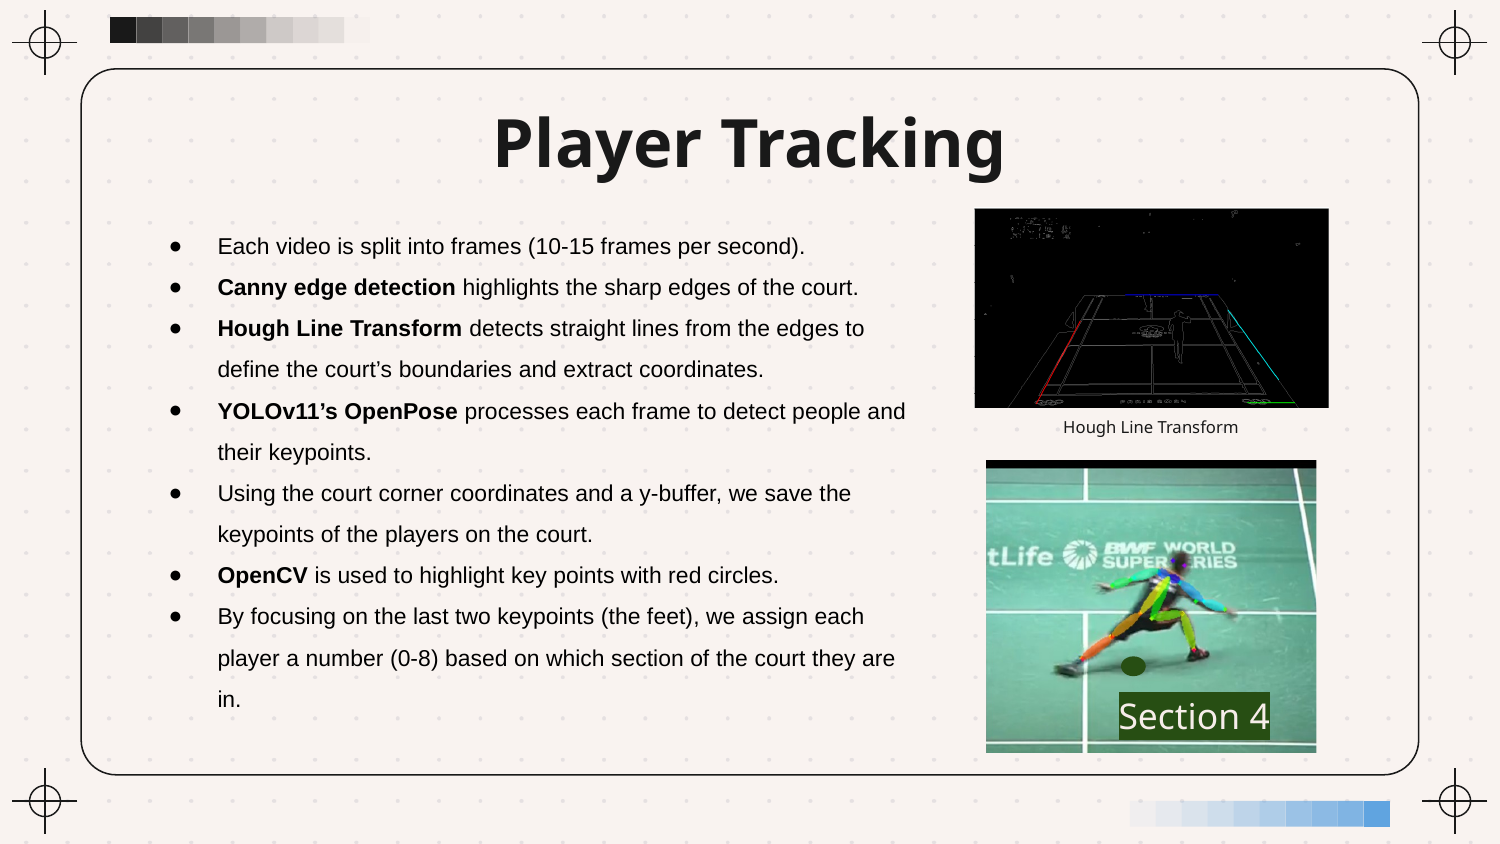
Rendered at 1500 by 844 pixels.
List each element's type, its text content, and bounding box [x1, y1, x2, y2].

title Player Tracking [118, 85, 1382, 180]
text_box Each video is split into frames (10-15 frames per second). Canny edge detection highlights the sharp edges of the court. Hough Line Transform detects straight lines from the edges to define the court’s boundaries and extract coordinates. YOLOv11’s OpenPose processes each frame to detect people and their keypoints. Using the court corner coordinates and a y-buffer, we save the keypoints of the players on the court. OpenCV is used to highlight key points with red circles. By focusing on the last two keypoints (the feet), we assign each player a number (0-8) based on which section of the court they are in. [127, 202, 922, 778]
picture [973, 207, 1329, 408]
picture [985, 460, 1317, 753]
text_box Hough Line Transform [974, 415, 1329, 447]
text_box Section 4 [1320, 679, 1500, 752]
